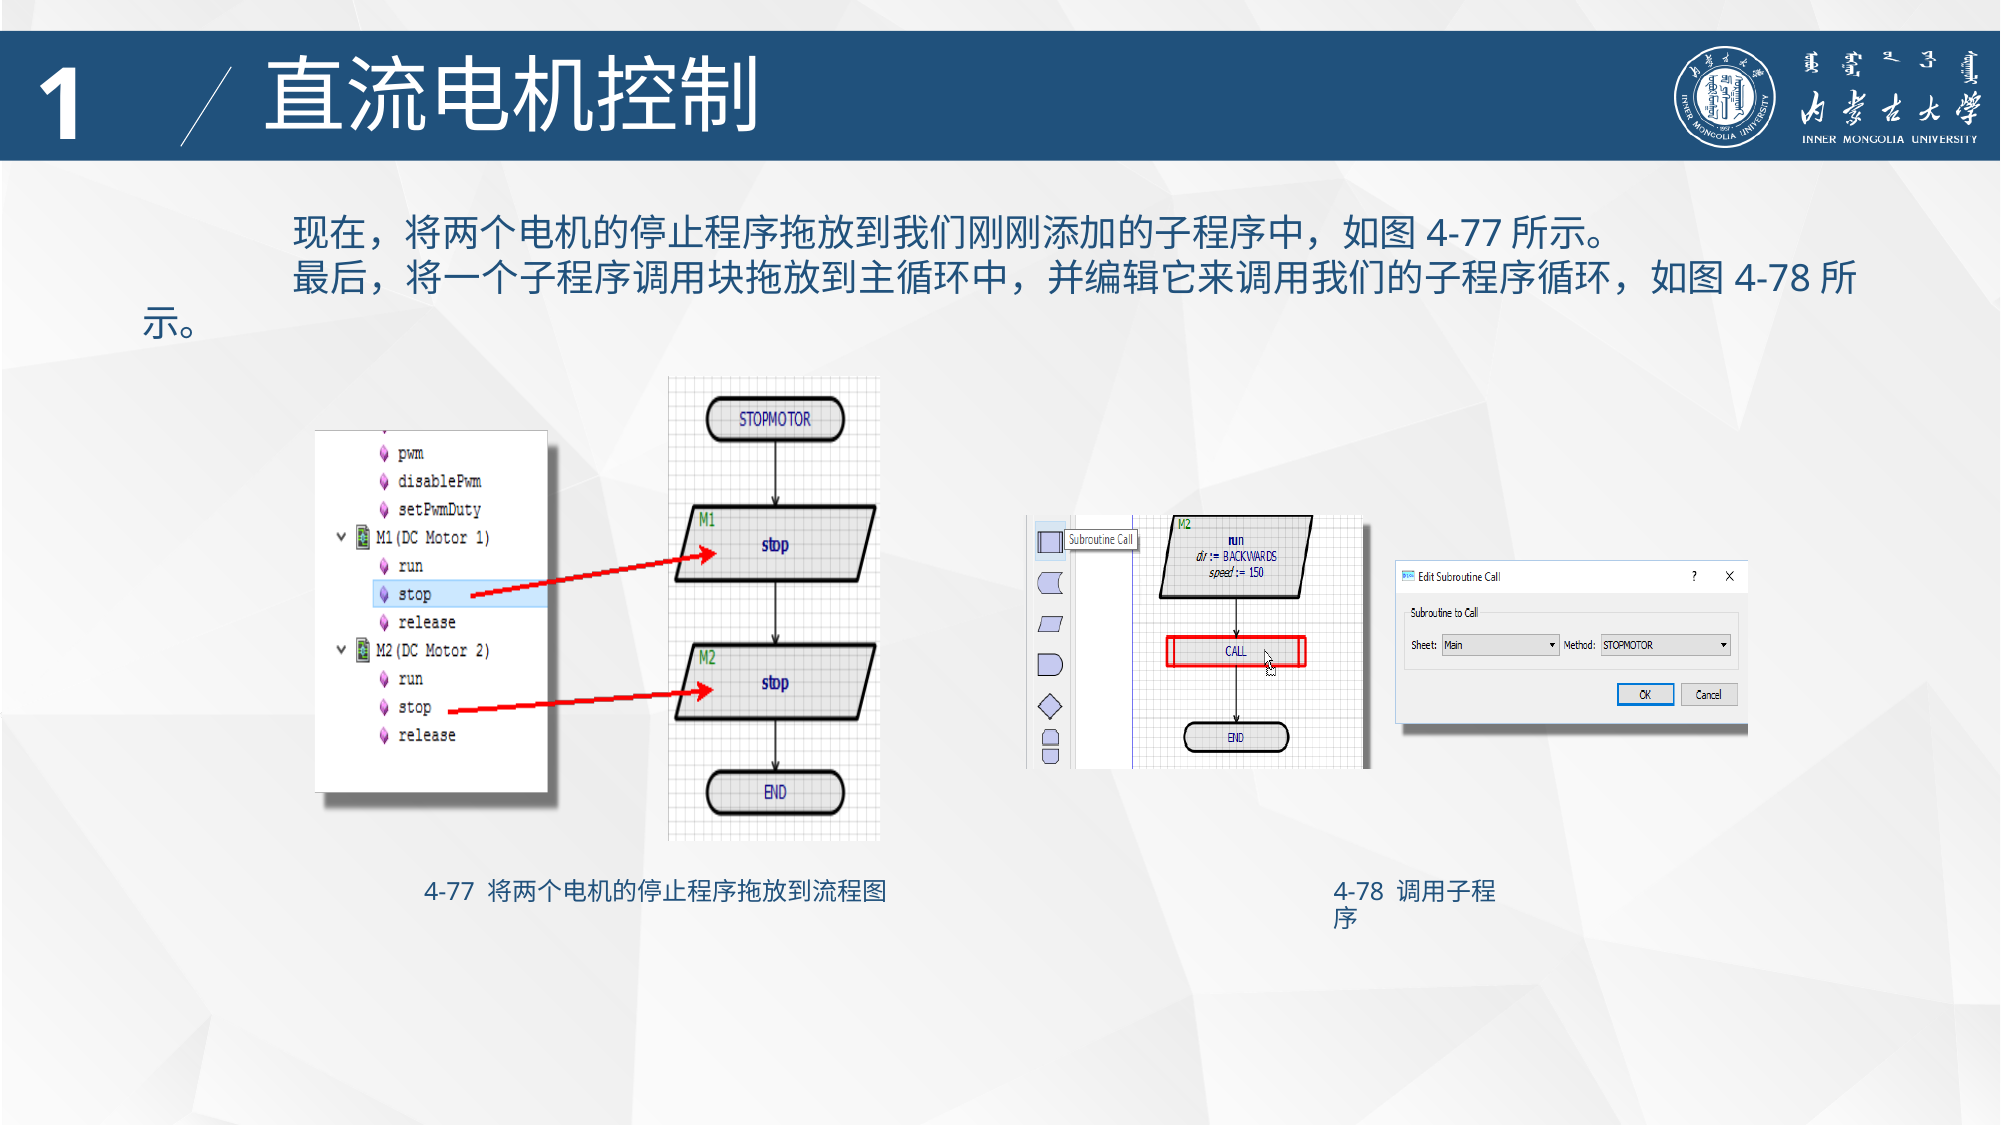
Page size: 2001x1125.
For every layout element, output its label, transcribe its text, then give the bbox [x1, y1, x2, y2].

picture [1673, 46, 1986, 150]
text_box 现在，将两个电机的停止程序拖放到我们刚刚添加的子程序中，如图4-77所示。 最后，将一个子程序调用块拖放到主循环中，并编辑它来调用我们的子程序循环，如图4-78所示。 [127, 201, 1873, 352]
list 1 [19, 45, 200, 212]
list 直流电机控制 [247, 45, 1036, 134]
picture [0, 0, 2001, 1125]
text_box 4-77 将两个电机的停止程序拖放到流程图 [409, 871, 906, 952]
text_box 4-78 调用子程序 [1318, 871, 1532, 952]
